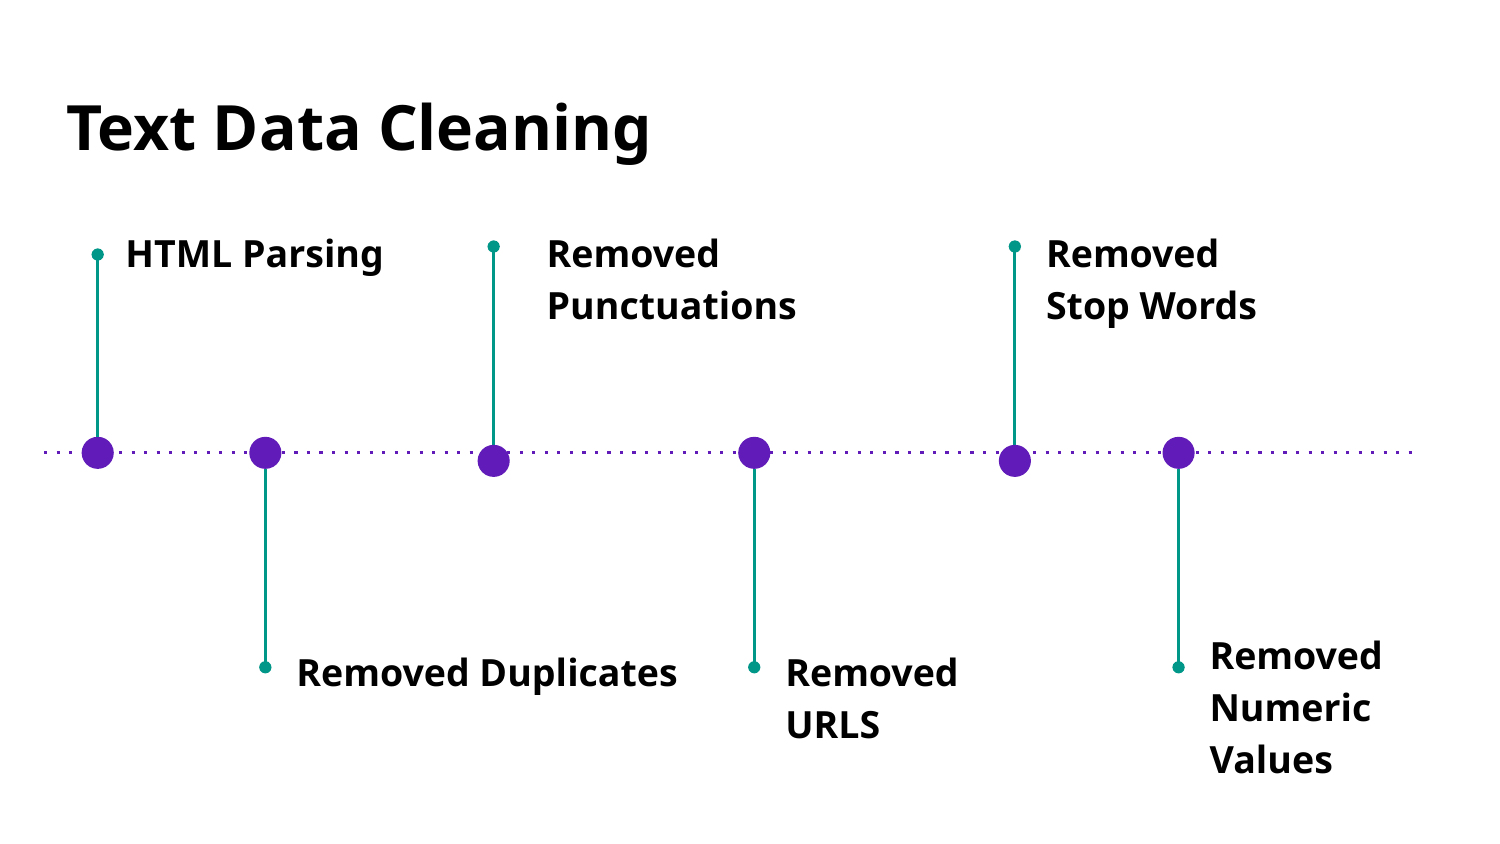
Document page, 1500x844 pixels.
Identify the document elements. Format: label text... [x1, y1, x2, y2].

list HTML Parsing [110, 208, 531, 368]
list Removed Duplicates [281, 627, 719, 787]
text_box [998, 246, 1032, 478]
list Removed URLS [770, 627, 1022, 787]
list Removed Numeric Values [1194, 610, 1486, 771]
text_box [477, 246, 510, 478]
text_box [1162, 436, 1195, 668]
title Text Data Cleaning [51, 72, 1449, 176]
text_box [81, 254, 115, 470]
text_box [249, 436, 282, 668]
list Removed Punctuations [531, 208, 969, 368]
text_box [737, 436, 771, 668]
list Removed Stop Words [1030, 208, 1307, 368]
